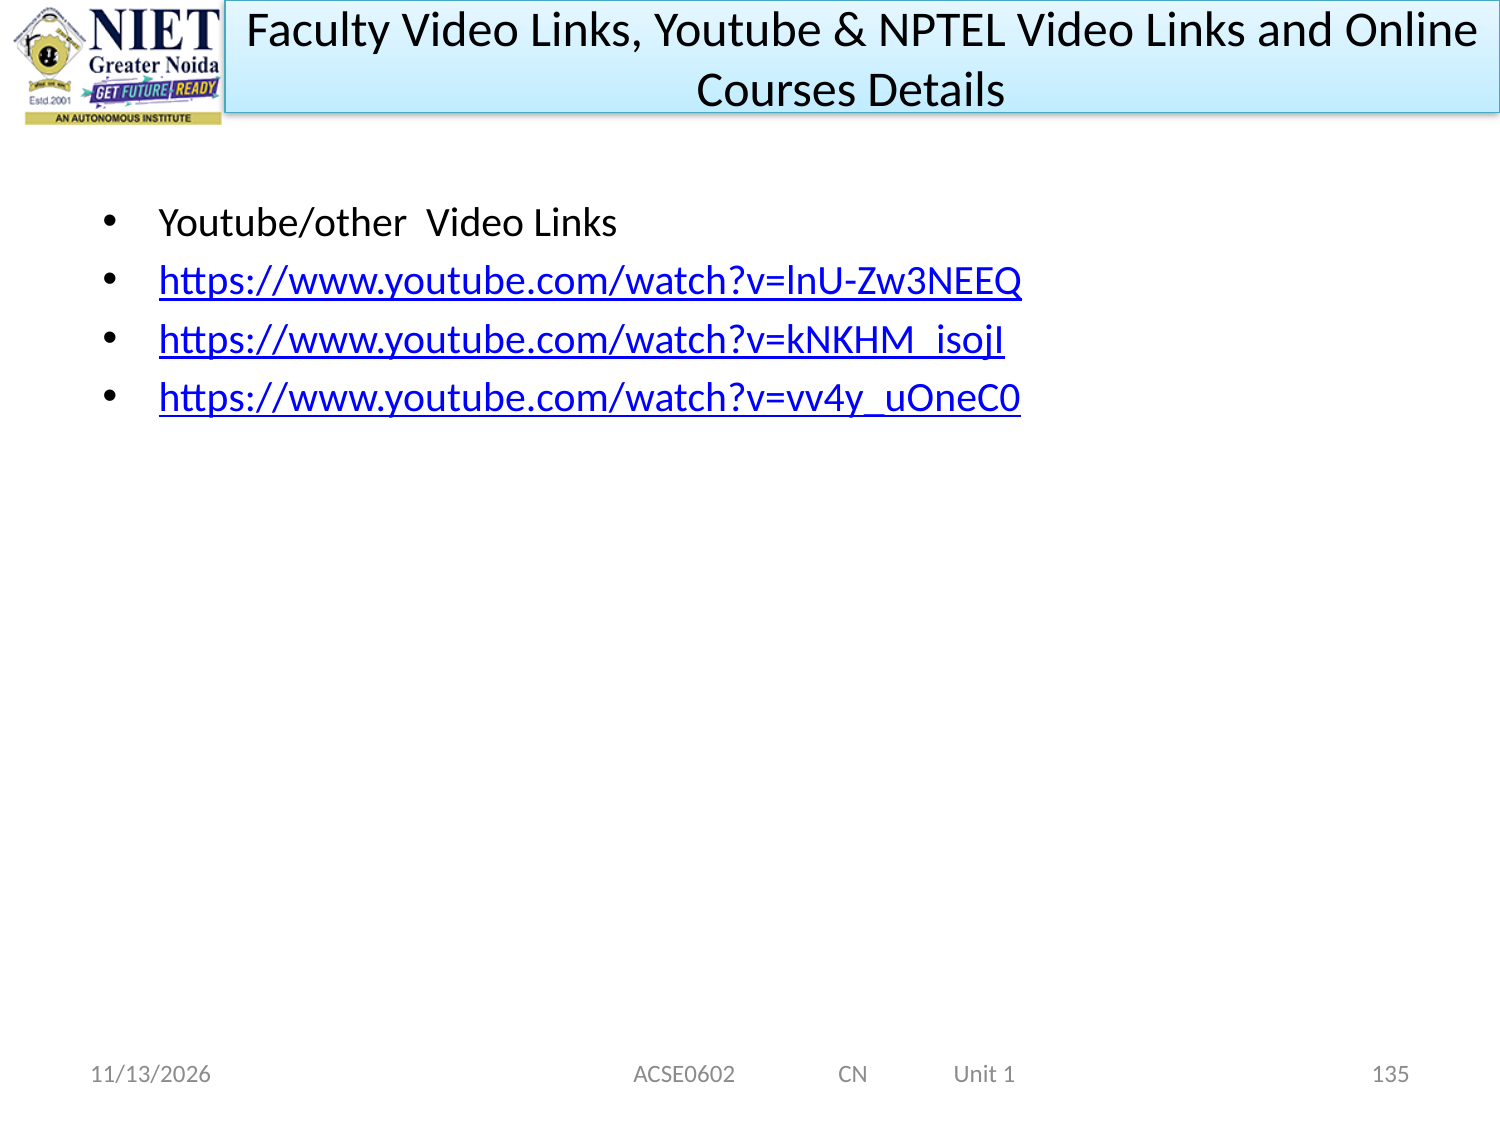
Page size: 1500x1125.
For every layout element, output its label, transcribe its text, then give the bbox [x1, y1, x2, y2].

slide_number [75, 1042, 412, 1103]
footer ACSE0602 CN Unit 1 [412, 1042, 1238, 1103]
picture [13, 7, 222, 126]
slide_number 135 [1238, 1042, 1425, 1103]
text_box Faculty Video Links, Youtube & NPTEL Video Links and Online Courses Details [224, 0, 1500, 113]
list Youtube/other Video Links https://www.youtube.com/watch?v=lnU-Zw3NEEQ https://www.youtube.com/watch?v=kNKHM_isojI https://www.youtube.com/watch?v=vv4y_uOneC0 [87, 187, 1438, 930]
